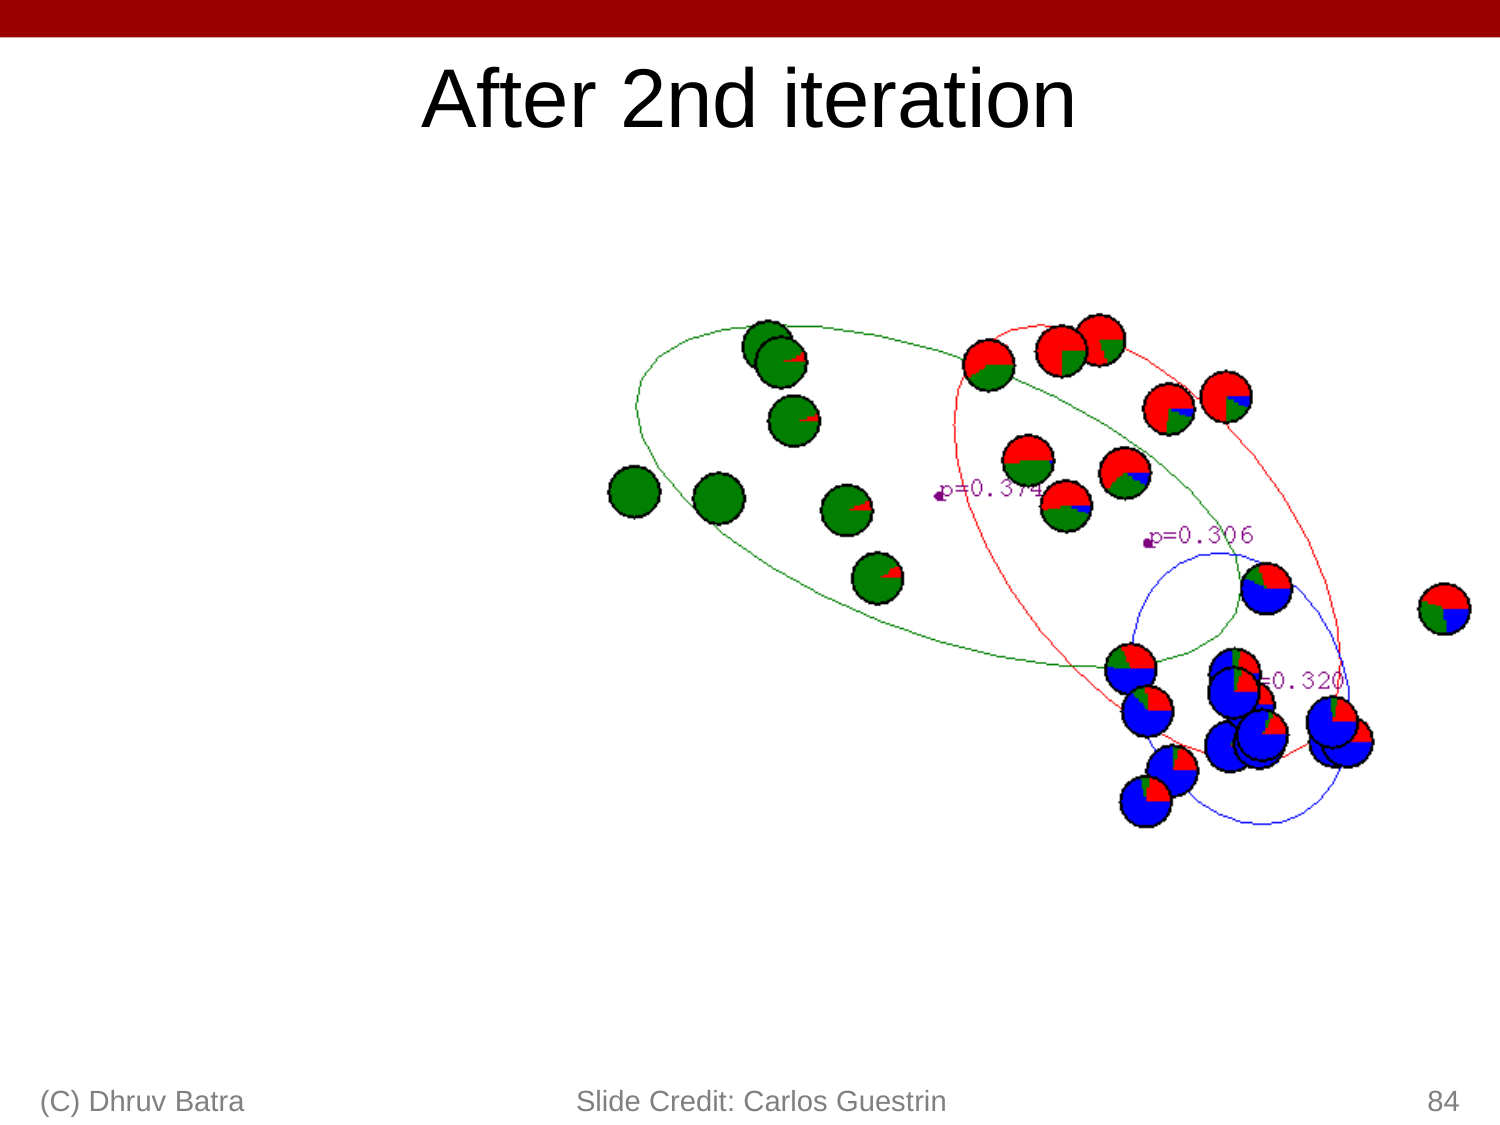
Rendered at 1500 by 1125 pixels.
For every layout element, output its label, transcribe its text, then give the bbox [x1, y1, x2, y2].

slide_number 84 [1162, 1069, 1476, 1125]
text_box Slide Credit: Carlos Guestrin [524, 1069, 963, 1125]
picture [512, 74, 1500, 1060]
title After 2nd iteration [112, 37, 1388, 151]
footer (C) Dhruv Batra [24, 1049, 501, 1125]
